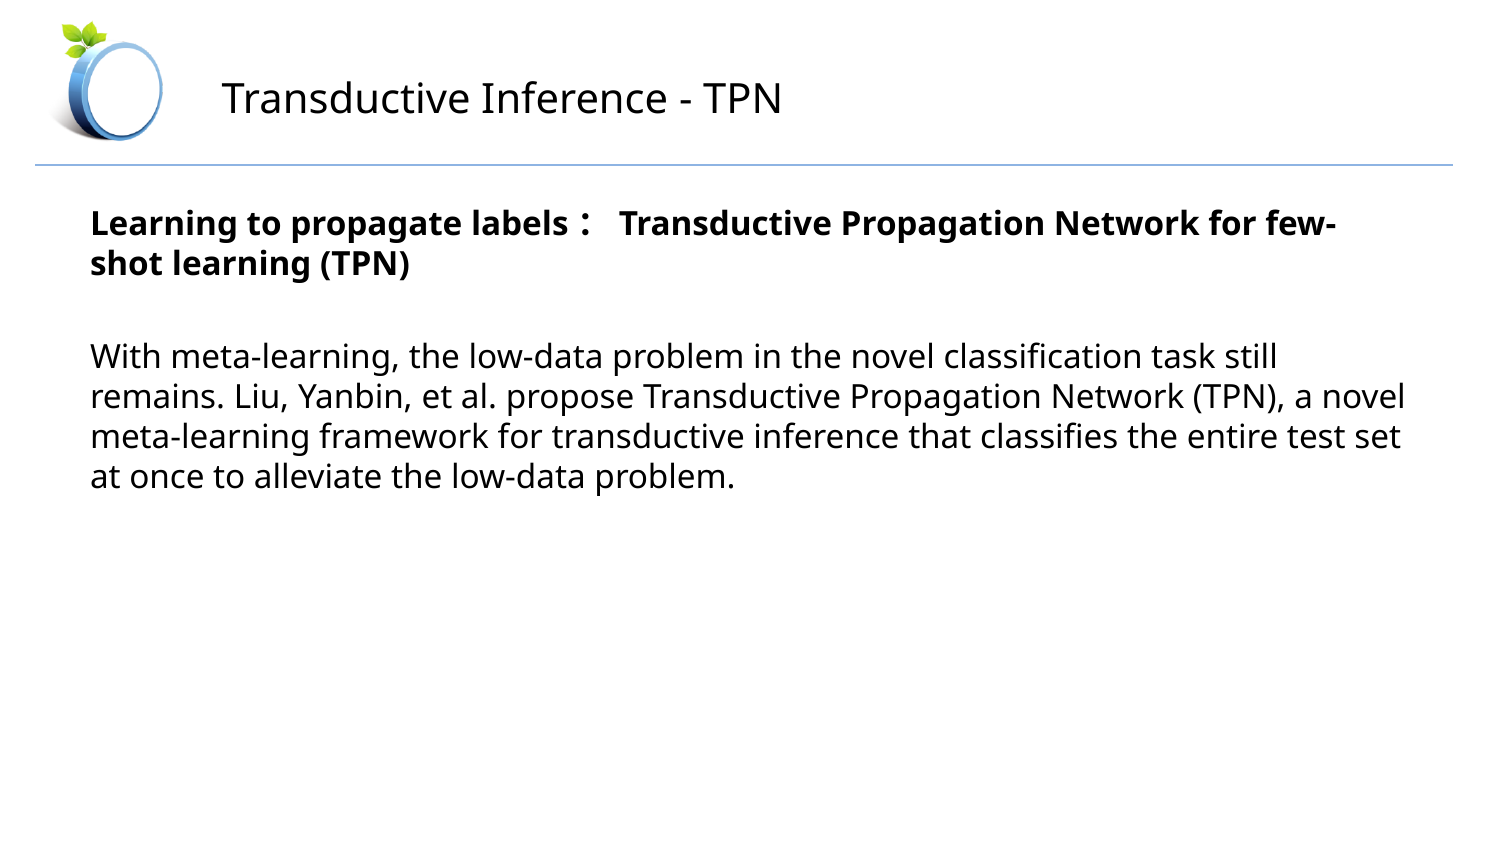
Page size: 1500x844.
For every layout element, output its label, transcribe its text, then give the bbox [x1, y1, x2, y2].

list Learning to propagate labels：Transductive Propagation Network for few-shot learning (TPN) With meta-learning, the low-data problem in the novel classification task still remains. Liu, Yanbin, et al. propose Transductive Propagation Network (TPN), a novel meta-learning framework for transductive inference that classifies the entire test set at once to alleviate the low-data problem. [75, 194, 1425, 812]
picture [29, 20, 174, 154]
title Transductive Inference - TPN [206, 43, 1425, 151]
